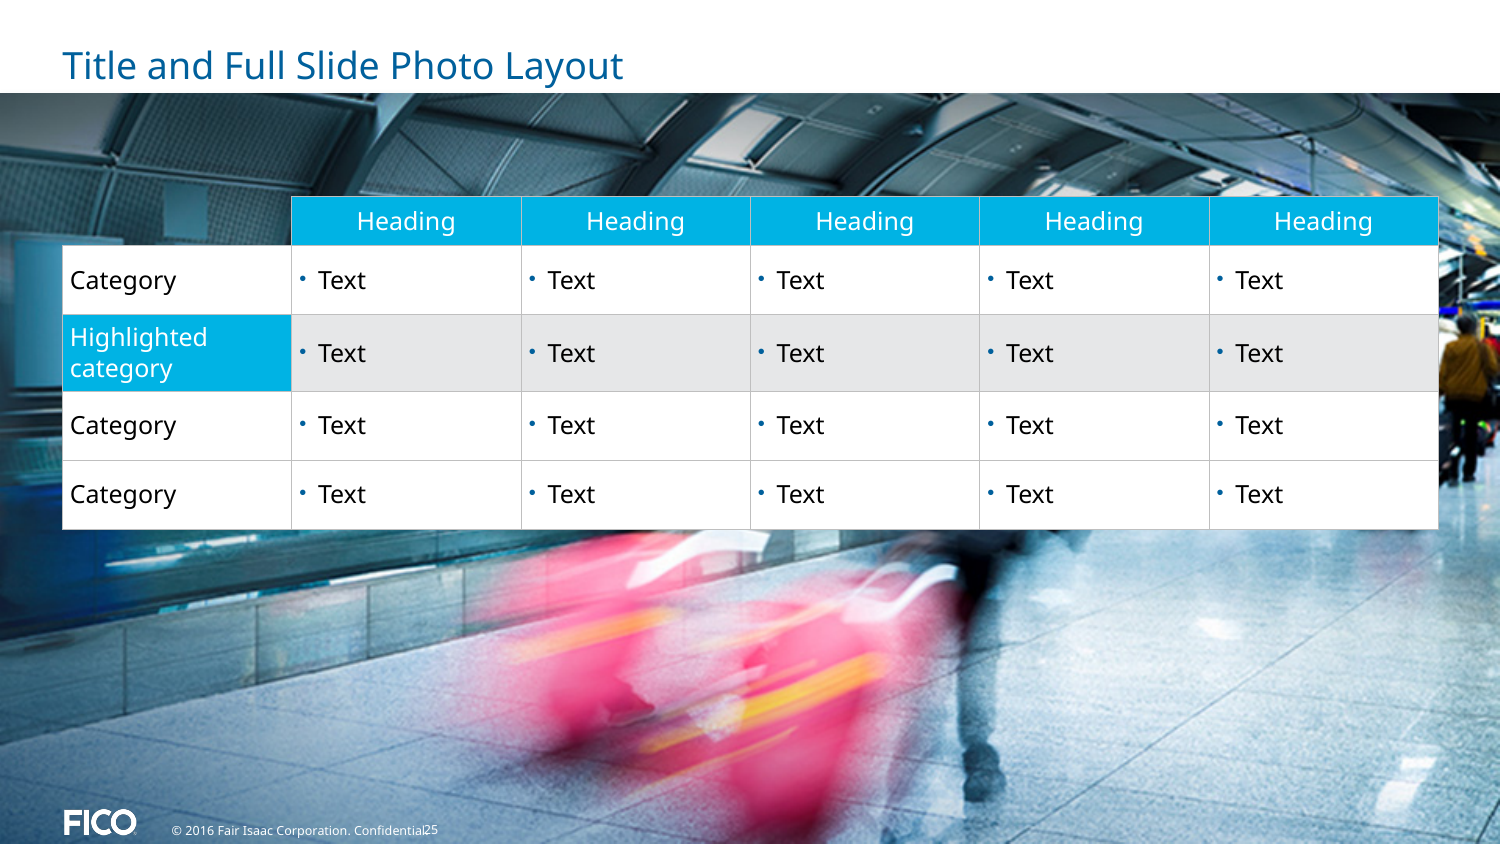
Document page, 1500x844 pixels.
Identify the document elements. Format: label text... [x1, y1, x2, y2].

table_header Heading [1210, 197, 1438, 245]
title Title and Full Slide Photo Layout [62, 46, 1438, 88]
table_cell Text [751, 461, 979, 529]
table_cell Text [522, 246, 750, 314]
table_cell Text [292, 315, 521, 391]
table_cell Text [980, 461, 1209, 529]
table_header Heading [980, 197, 1209, 245]
table_cell Category [63, 246, 291, 314]
table_cell Category [63, 392, 291, 460]
table_cell Text [292, 392, 521, 460]
table_cell Text [751, 246, 979, 314]
picture [0, 93, 1500, 844]
table_cell Text [1210, 246, 1438, 314]
table_cell Text [980, 246, 1209, 314]
table_cell Category [63, 461, 291, 529]
table_cell Text [522, 461, 750, 529]
table_cell Text [292, 246, 521, 314]
table_header Heading [751, 197, 979, 245]
table_header [62, 197, 291, 245]
table_cell Text [522, 315, 750, 391]
table_cell Text [292, 461, 521, 529]
table_cell Text [751, 392, 979, 460]
table_header Heading [522, 197, 750, 245]
table_cell Text [522, 392, 750, 460]
table_cell Text [980, 392, 1209, 460]
table_header Heading [292, 197, 521, 245]
table_cell Text [1210, 315, 1438, 391]
table_cell Text [980, 315, 1209, 391]
table_cell Highlighted category [63, 315, 291, 391]
table_cell Text [1210, 392, 1438, 460]
table_cell Text [1210, 461, 1438, 529]
table_cell Text [751, 315, 979, 391]
